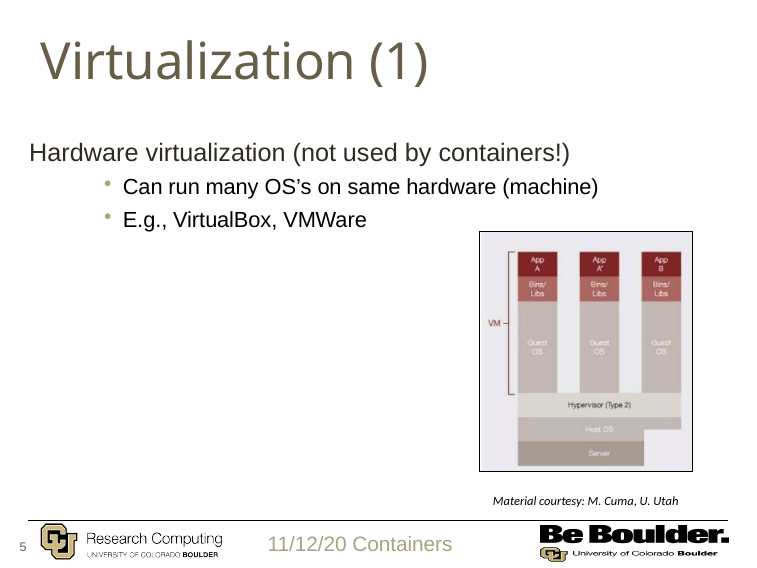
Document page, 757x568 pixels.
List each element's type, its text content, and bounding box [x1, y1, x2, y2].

picture [40, 523, 222, 560]
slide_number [265, 530, 489, 556]
picture [479, 230, 693, 472]
picture [540, 525, 729, 562]
text_box Material courtesy: M. Cuma, U. Utah [478, 485, 744, 516]
title Virtualization (1) [40, 28, 654, 90]
text_box Hardware virtualization (not used by containers!) Can run many OS’s on same hardware (machine) E.g., VirtualBox, VMWare [28, 129, 703, 299]
slide_number 5 [15, 539, 35, 562]
